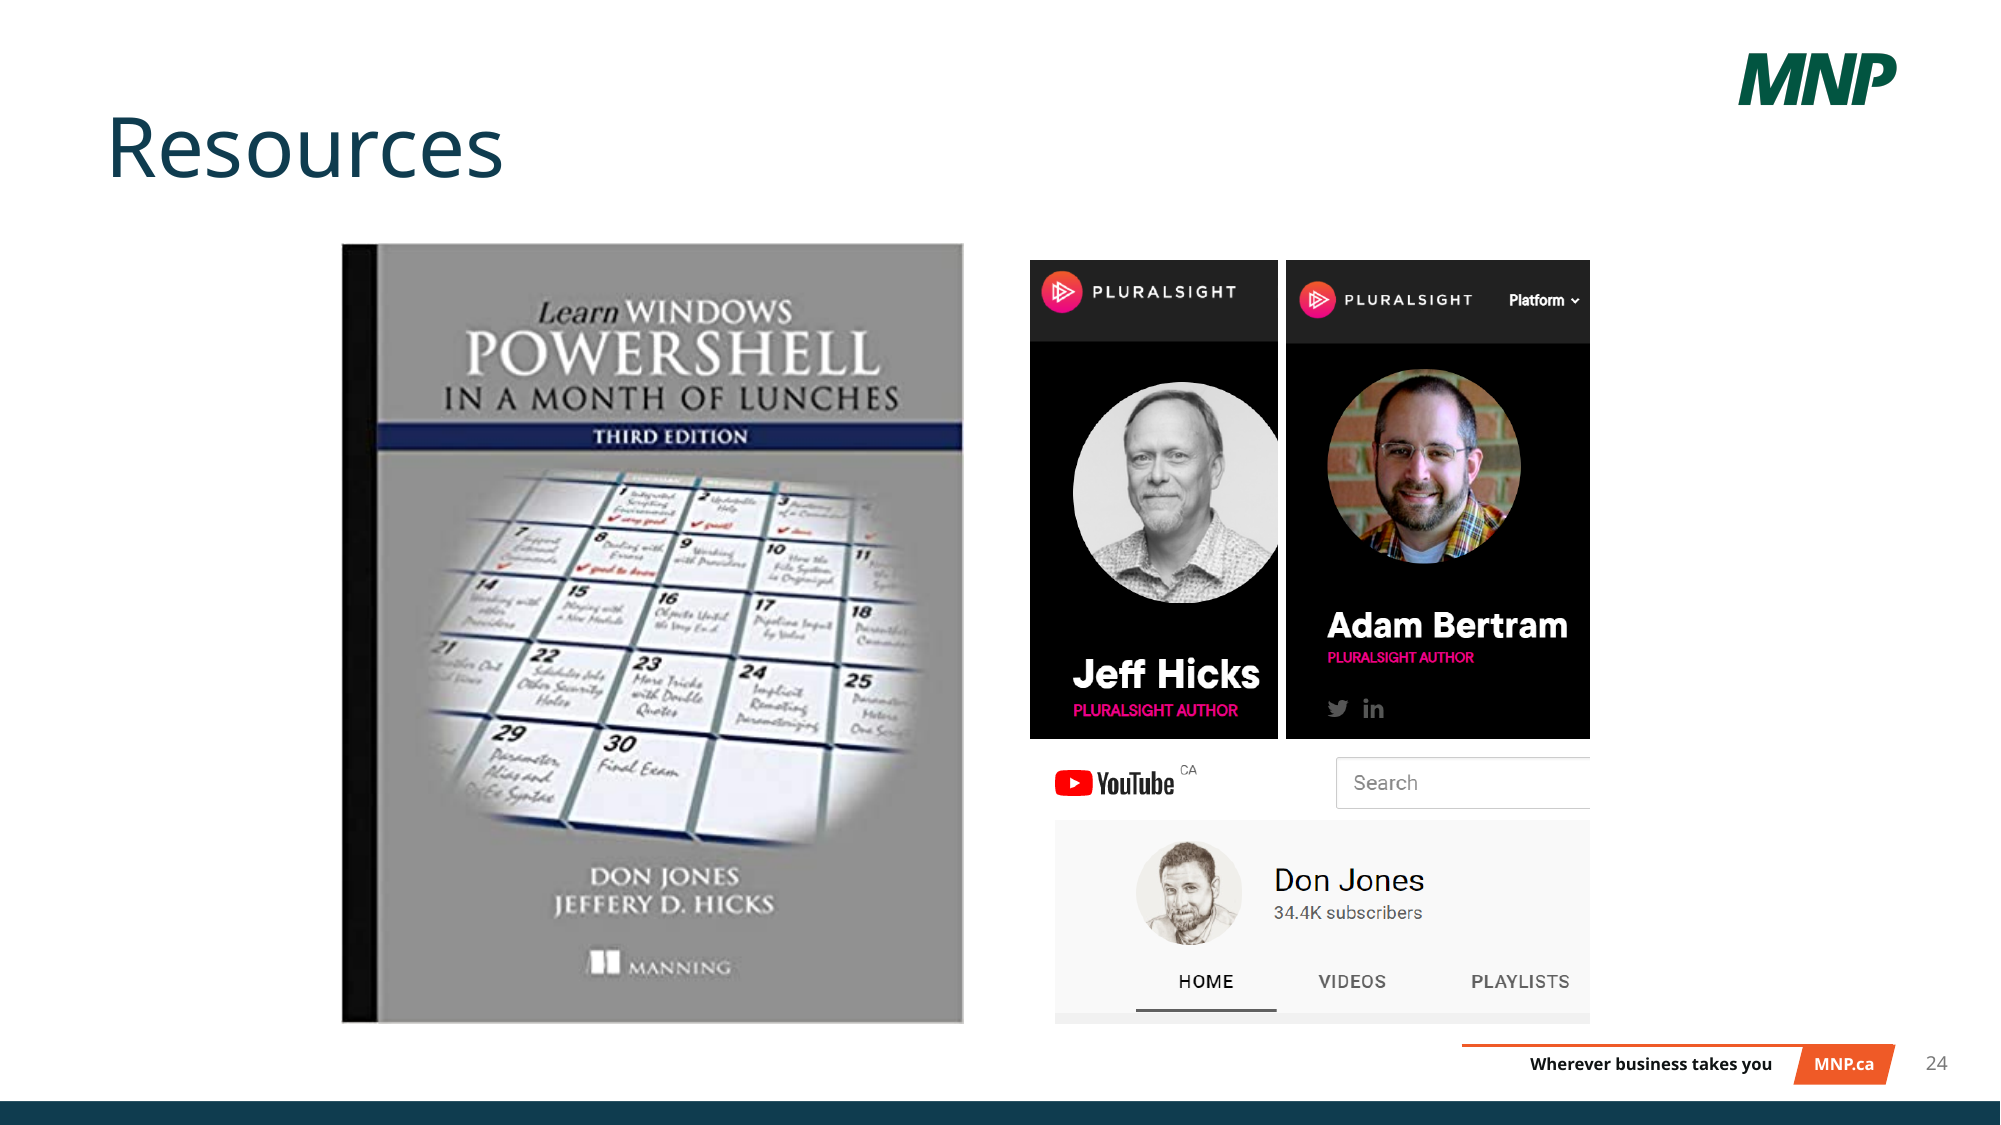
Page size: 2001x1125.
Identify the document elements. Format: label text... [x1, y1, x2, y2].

title Resources [105, 105, 1896, 197]
picture [1286, 260, 1590, 739]
picture [1030, 747, 1590, 1024]
picture [341, 243, 964, 1024]
slide_number 24 [1895, 1043, 1978, 1085]
picture [1733, 48, 1905, 109]
picture [1030, 260, 1278, 739]
